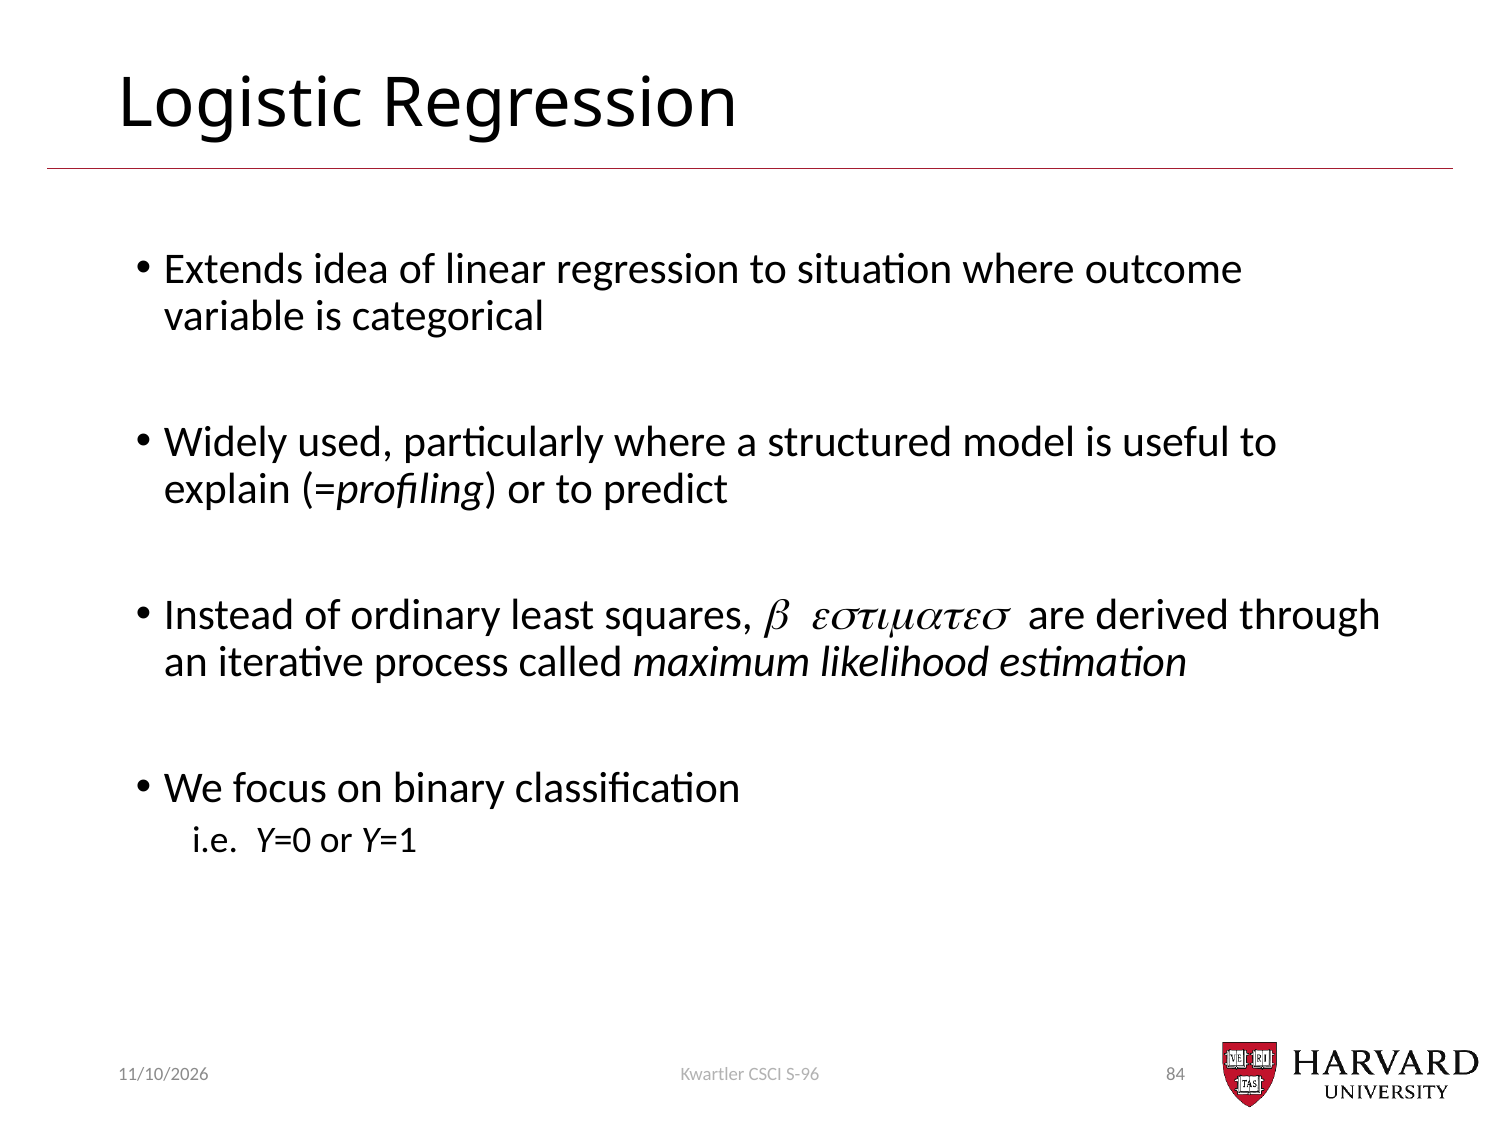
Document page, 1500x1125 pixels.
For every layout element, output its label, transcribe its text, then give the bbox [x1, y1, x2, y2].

title Logistic Regression [103, 59, 1397, 157]
text_box Extends idea of linear regression to situation where outcome variable is categorical Widely used, particularly where a structured model is useful to explain (=profiling) or to predict Instead of ordinary least squares, b estimates are derived through an iterative process called maximum likelihood estimation We focus on binary classification i.e. Y=0 or Y=1 [121, 238, 1397, 989]
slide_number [103, 1042, 441, 1103]
footer Kwartler CSCI S-96 [496, 1042, 1004, 1103]
slide_number 84 [1059, 1042, 1200, 1103]
picture [1200, 1024, 1500, 1125]
